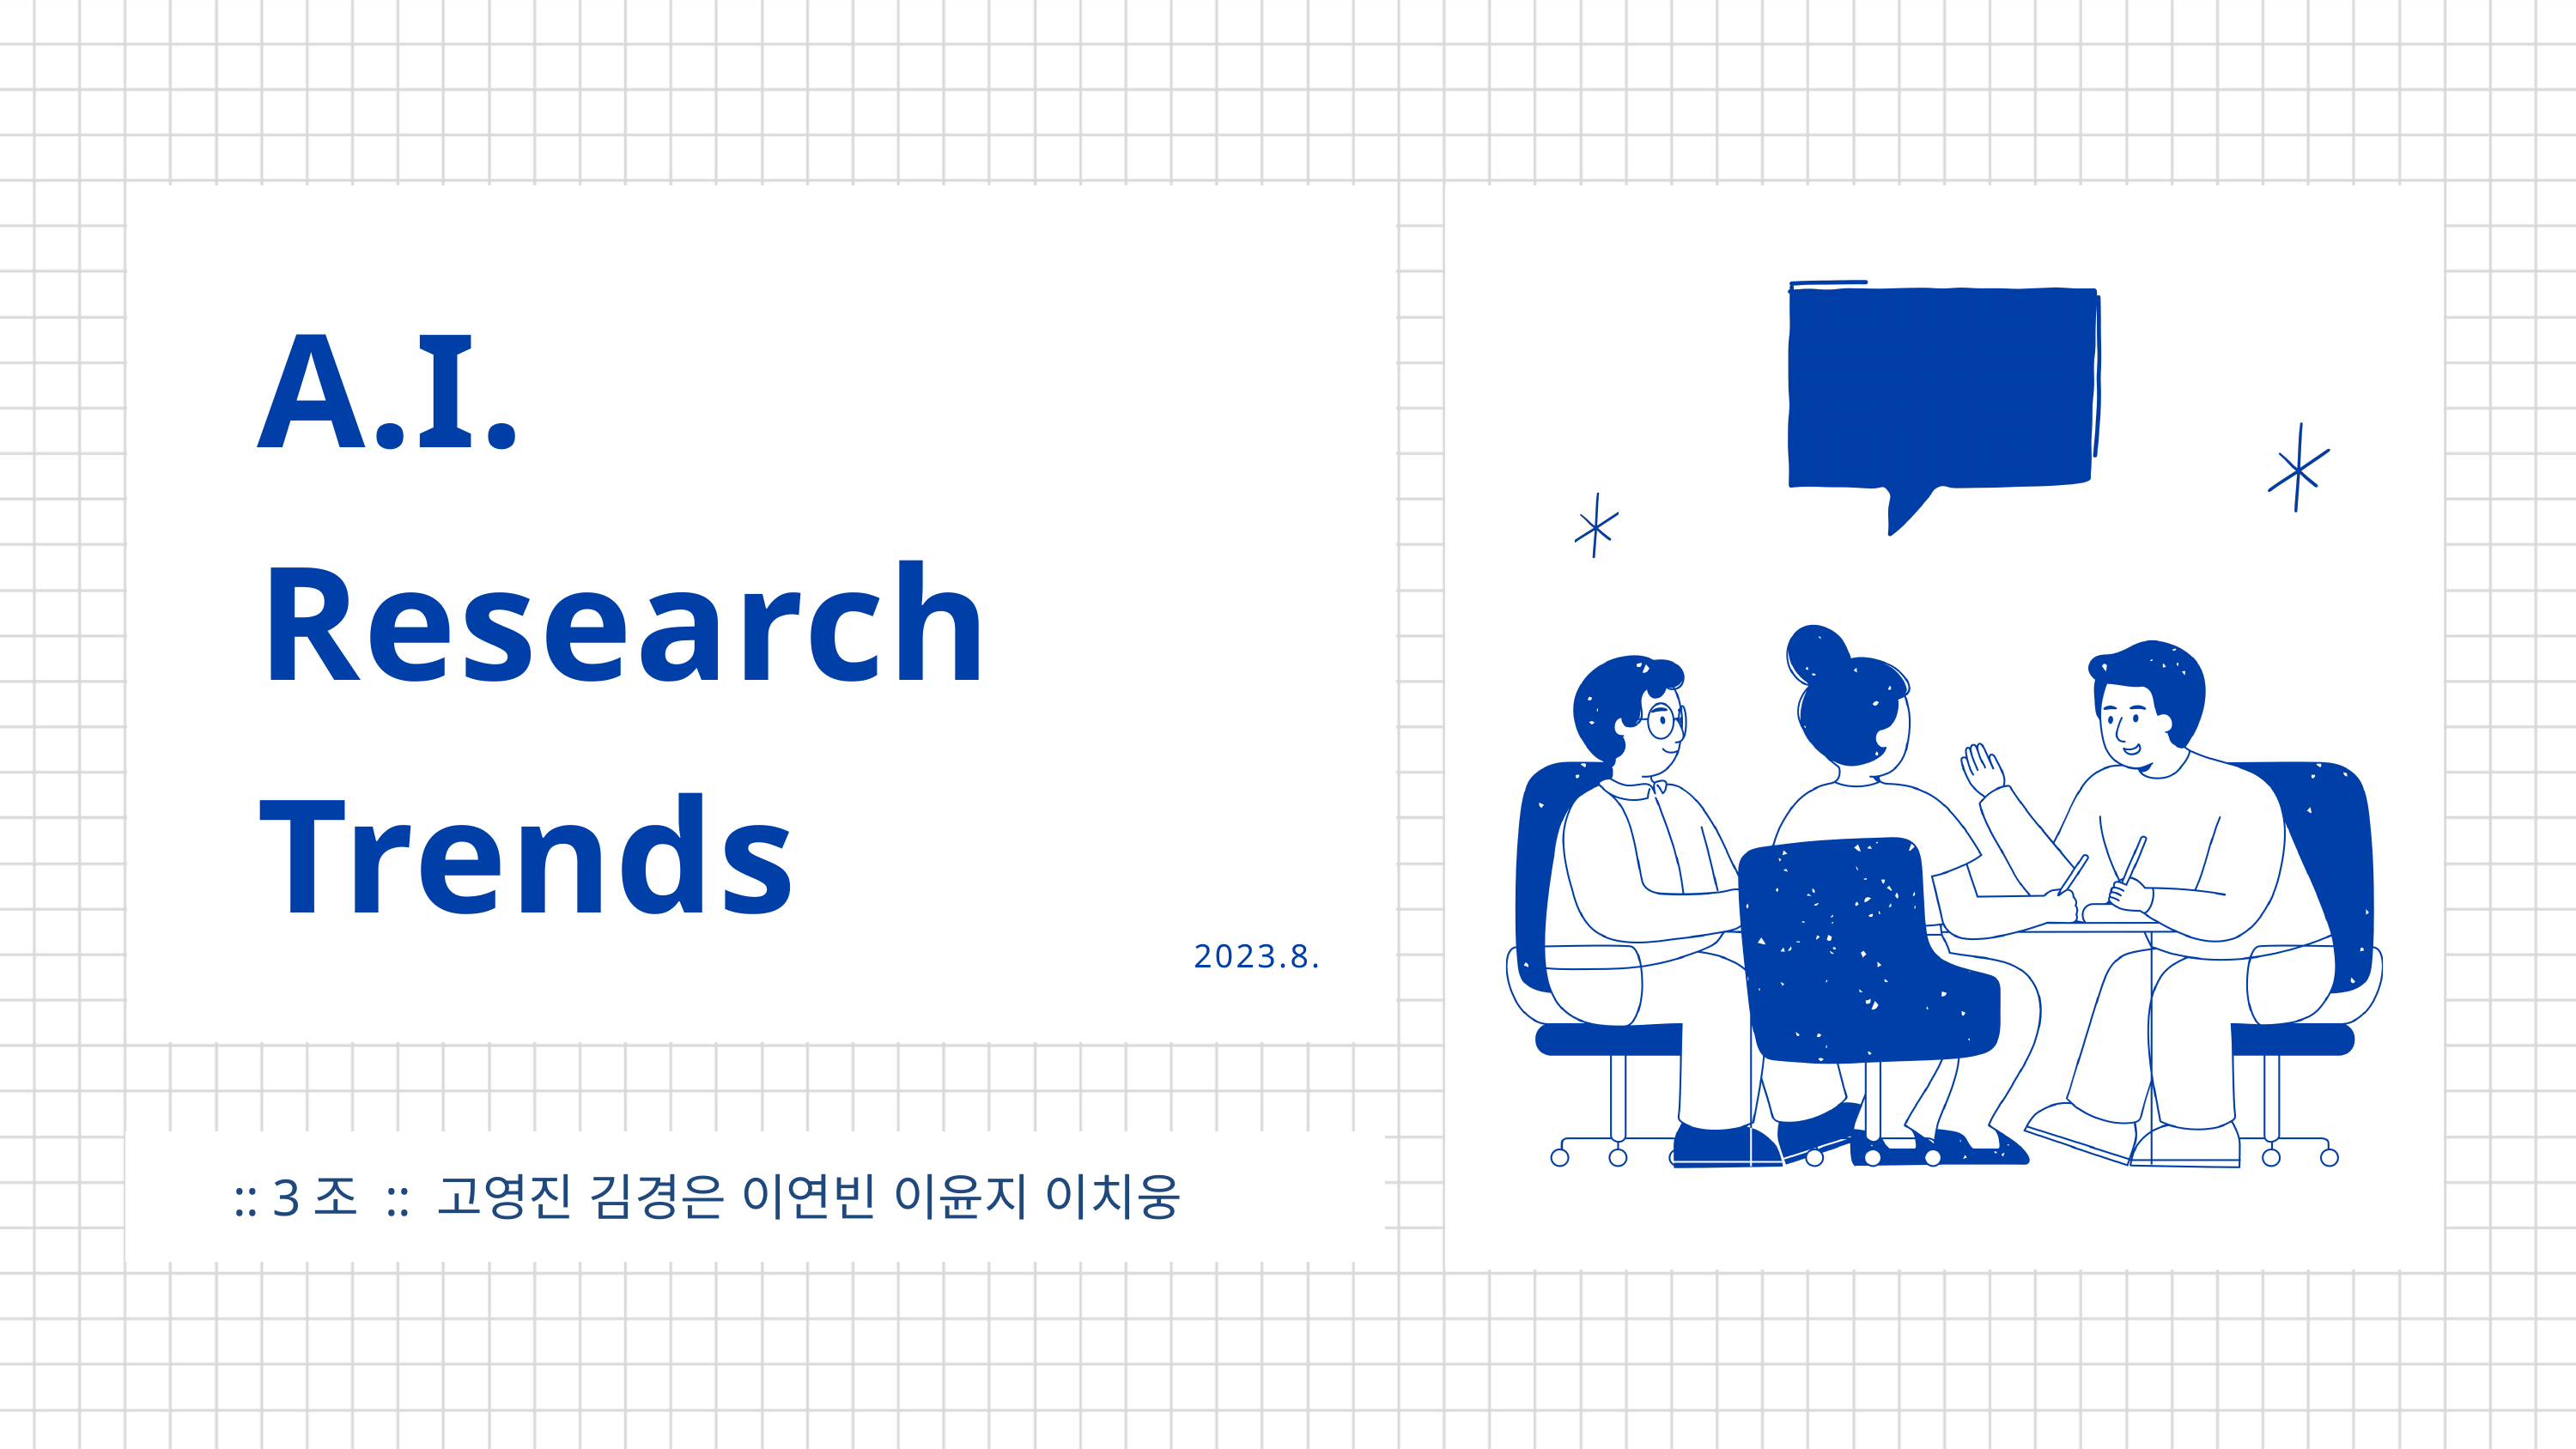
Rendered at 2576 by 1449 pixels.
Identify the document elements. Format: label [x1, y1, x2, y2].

text_box [1444, 185, 2444, 1270]
text_box [125, 1131, 1422, 1263]
text_box [0, 0, 2576, 1449]
text_box [127, 185, 1397, 1042]
